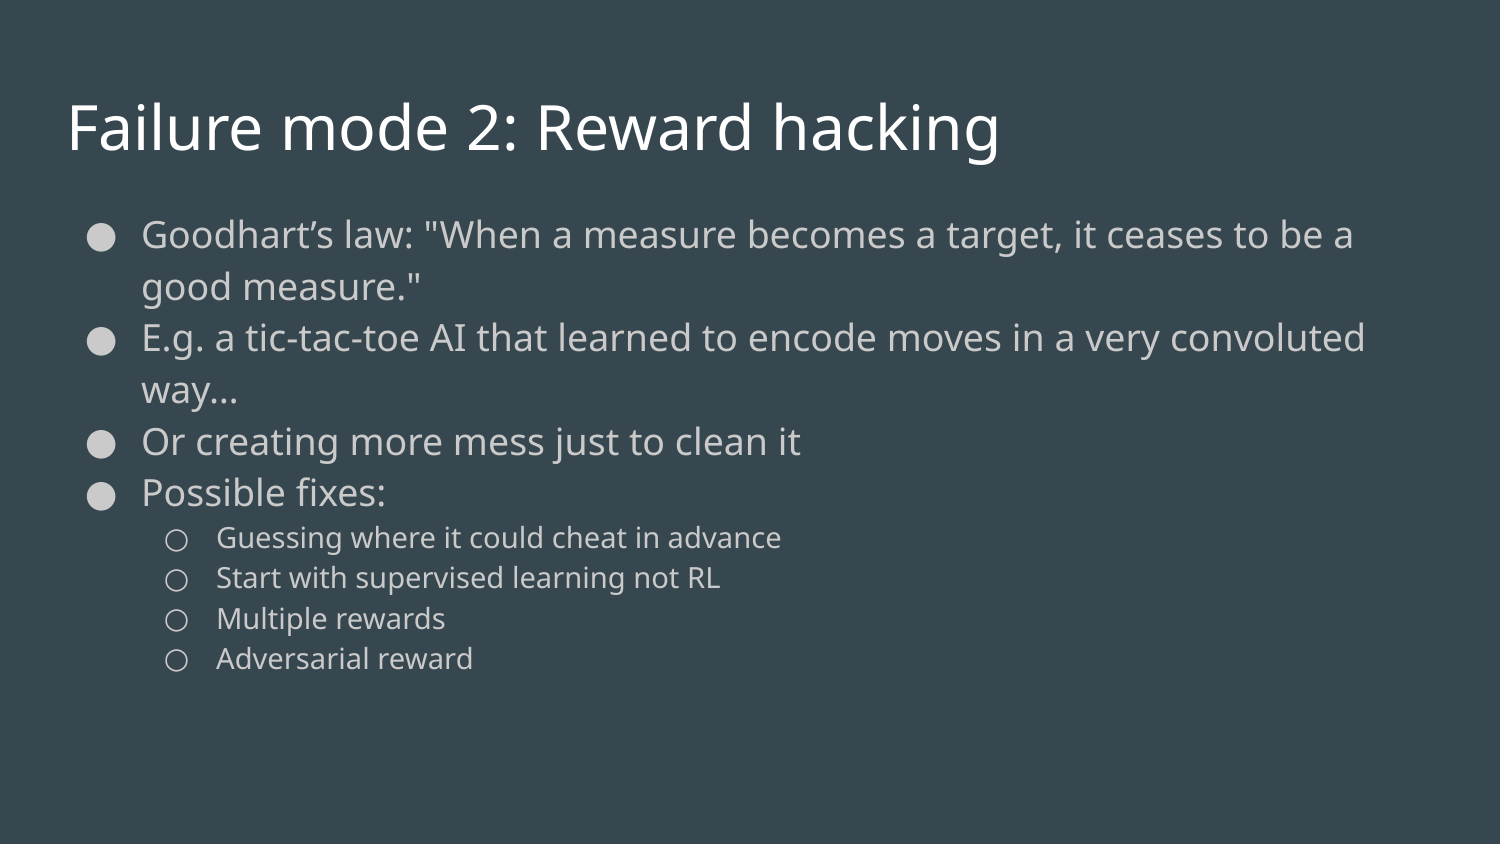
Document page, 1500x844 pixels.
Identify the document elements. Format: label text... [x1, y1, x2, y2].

title Failure mode 2: Reward hacking [51, 72, 1449, 167]
list Goodhart’s law: "When a measure becomes a target, it ceases to be a good measure." E.g. a tic-tac-toe AI that learned to encode moves in a very convoluted way… Or creating more mess just to clean it Possible fixes: Guessing where it could cheat in advance Start with supervised learning not RL Multiple rewards Adversarial reward [51, 189, 1449, 750]
